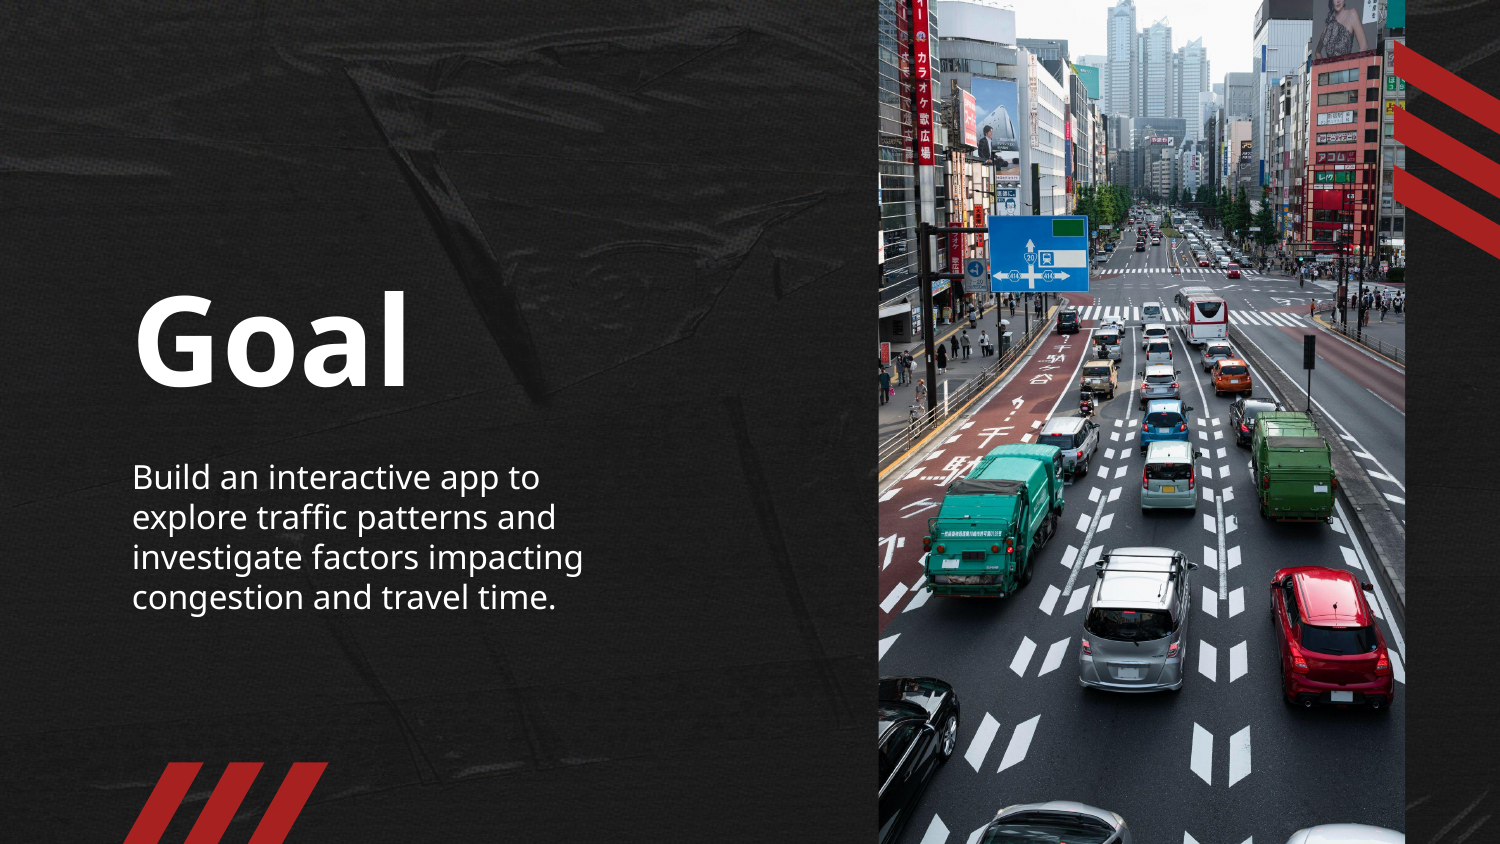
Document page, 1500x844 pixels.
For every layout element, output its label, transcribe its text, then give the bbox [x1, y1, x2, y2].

picture [878, 0, 1406, 844]
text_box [1350, 82, 1500, 252]
title Goal [116, 231, 662, 427]
subtitle Build an interactive app to explore traffic patterns and investigate factors impacting congestion and travel time. [116, 441, 662, 612]
